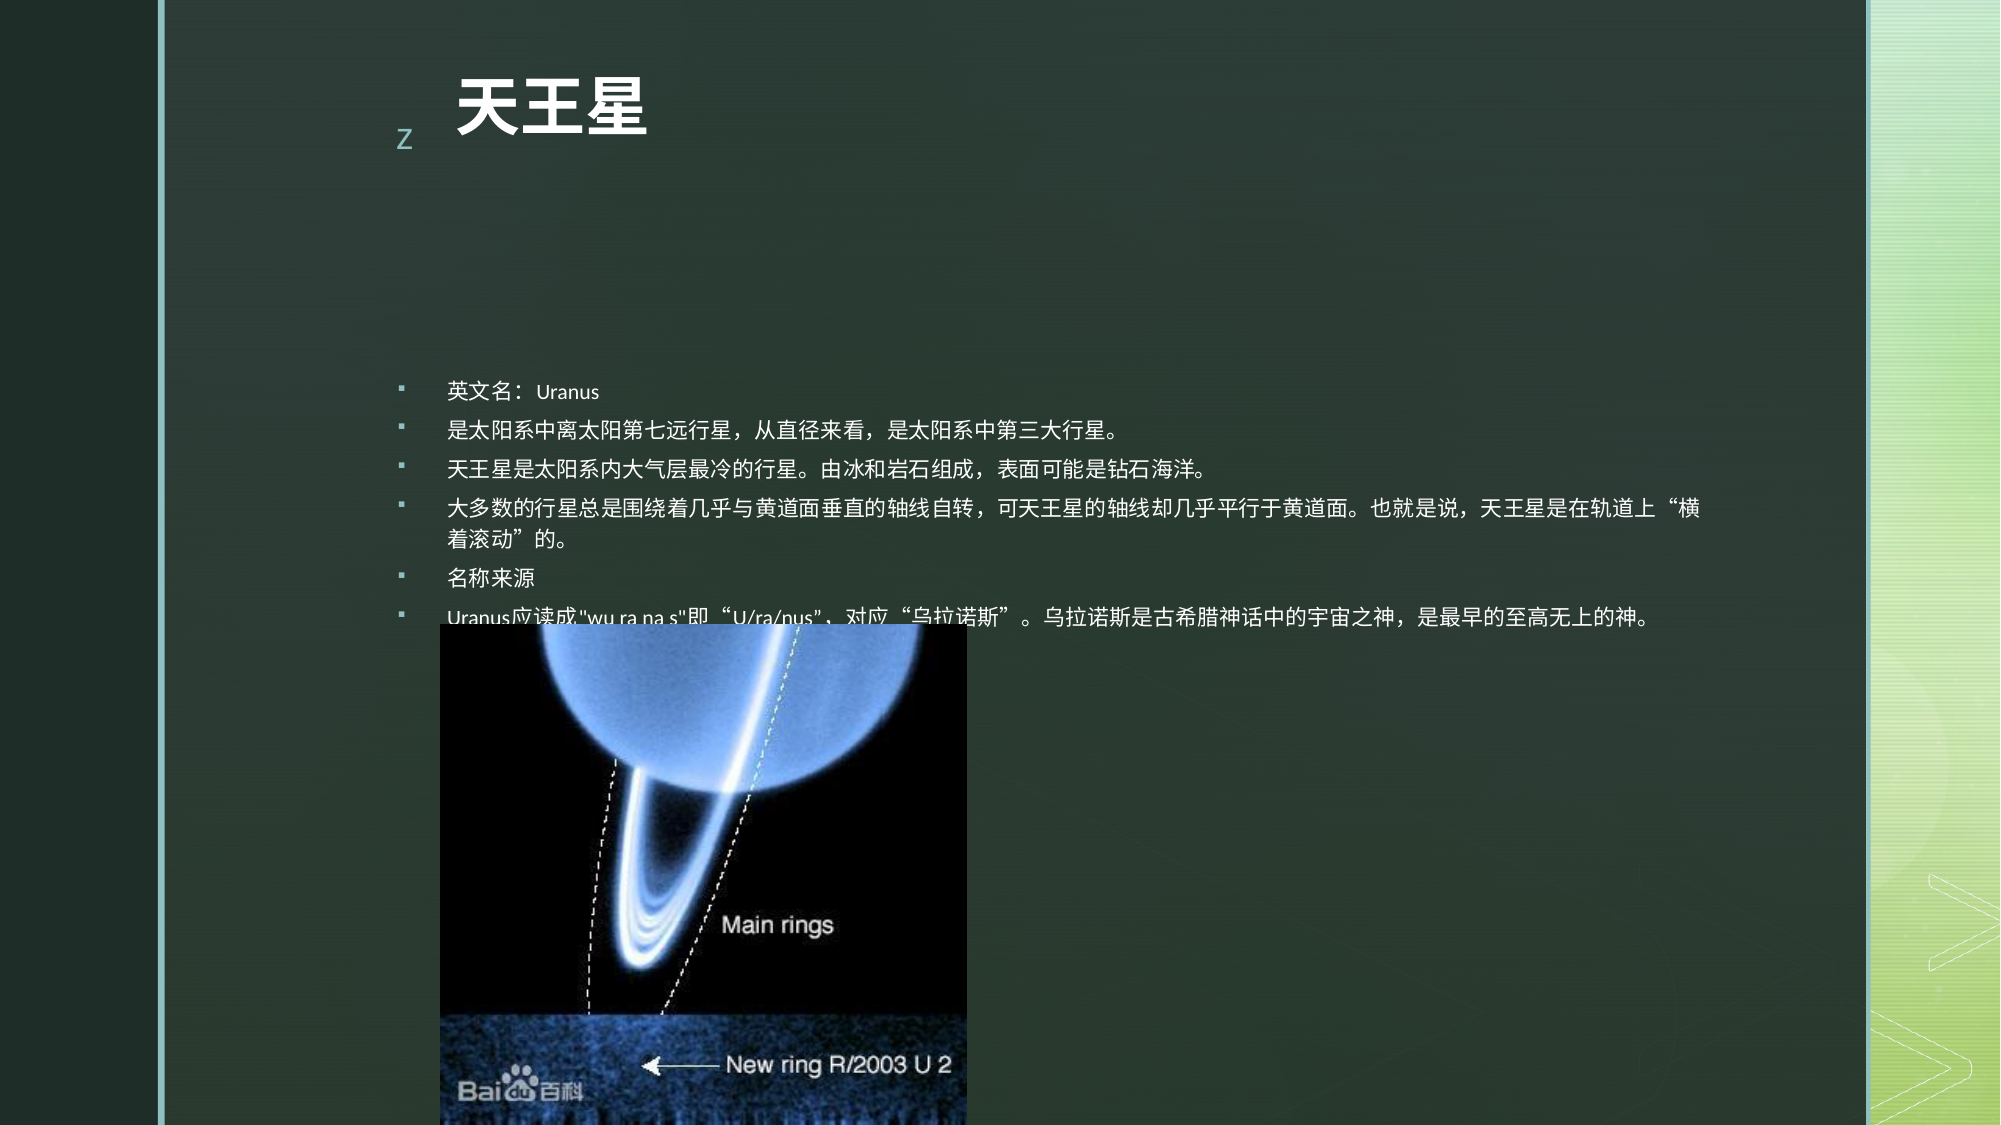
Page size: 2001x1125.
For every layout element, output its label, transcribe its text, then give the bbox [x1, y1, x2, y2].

title 天王星 [440, 67, 753, 189]
picture [1871, 0, 2001, 1125]
list 英文名：Uranus 是太阳系中离太阳第七远行星，从直径来看，是太阳系中第三大行星。 天王星是太阳系内大气层最冷的行星。由冰和岩石组成，表面可能是钻石海洋。 大多数的行星总是围绕着几乎与黄道面垂直的轴线自转，可天王星的轴线却几乎平行于黄道面。也就是说，天王星是在轨道上“横着滚动”的。 名称来源 Uranus应读成"wu ra na s"即“U/ra/nus”，对应“乌拉诺斯”。乌拉诺斯是古希腊神话中的宇宙之神，是最早的至高无上的神。 [382, 364, 1732, 654]
picture [439, 624, 967, 1125]
